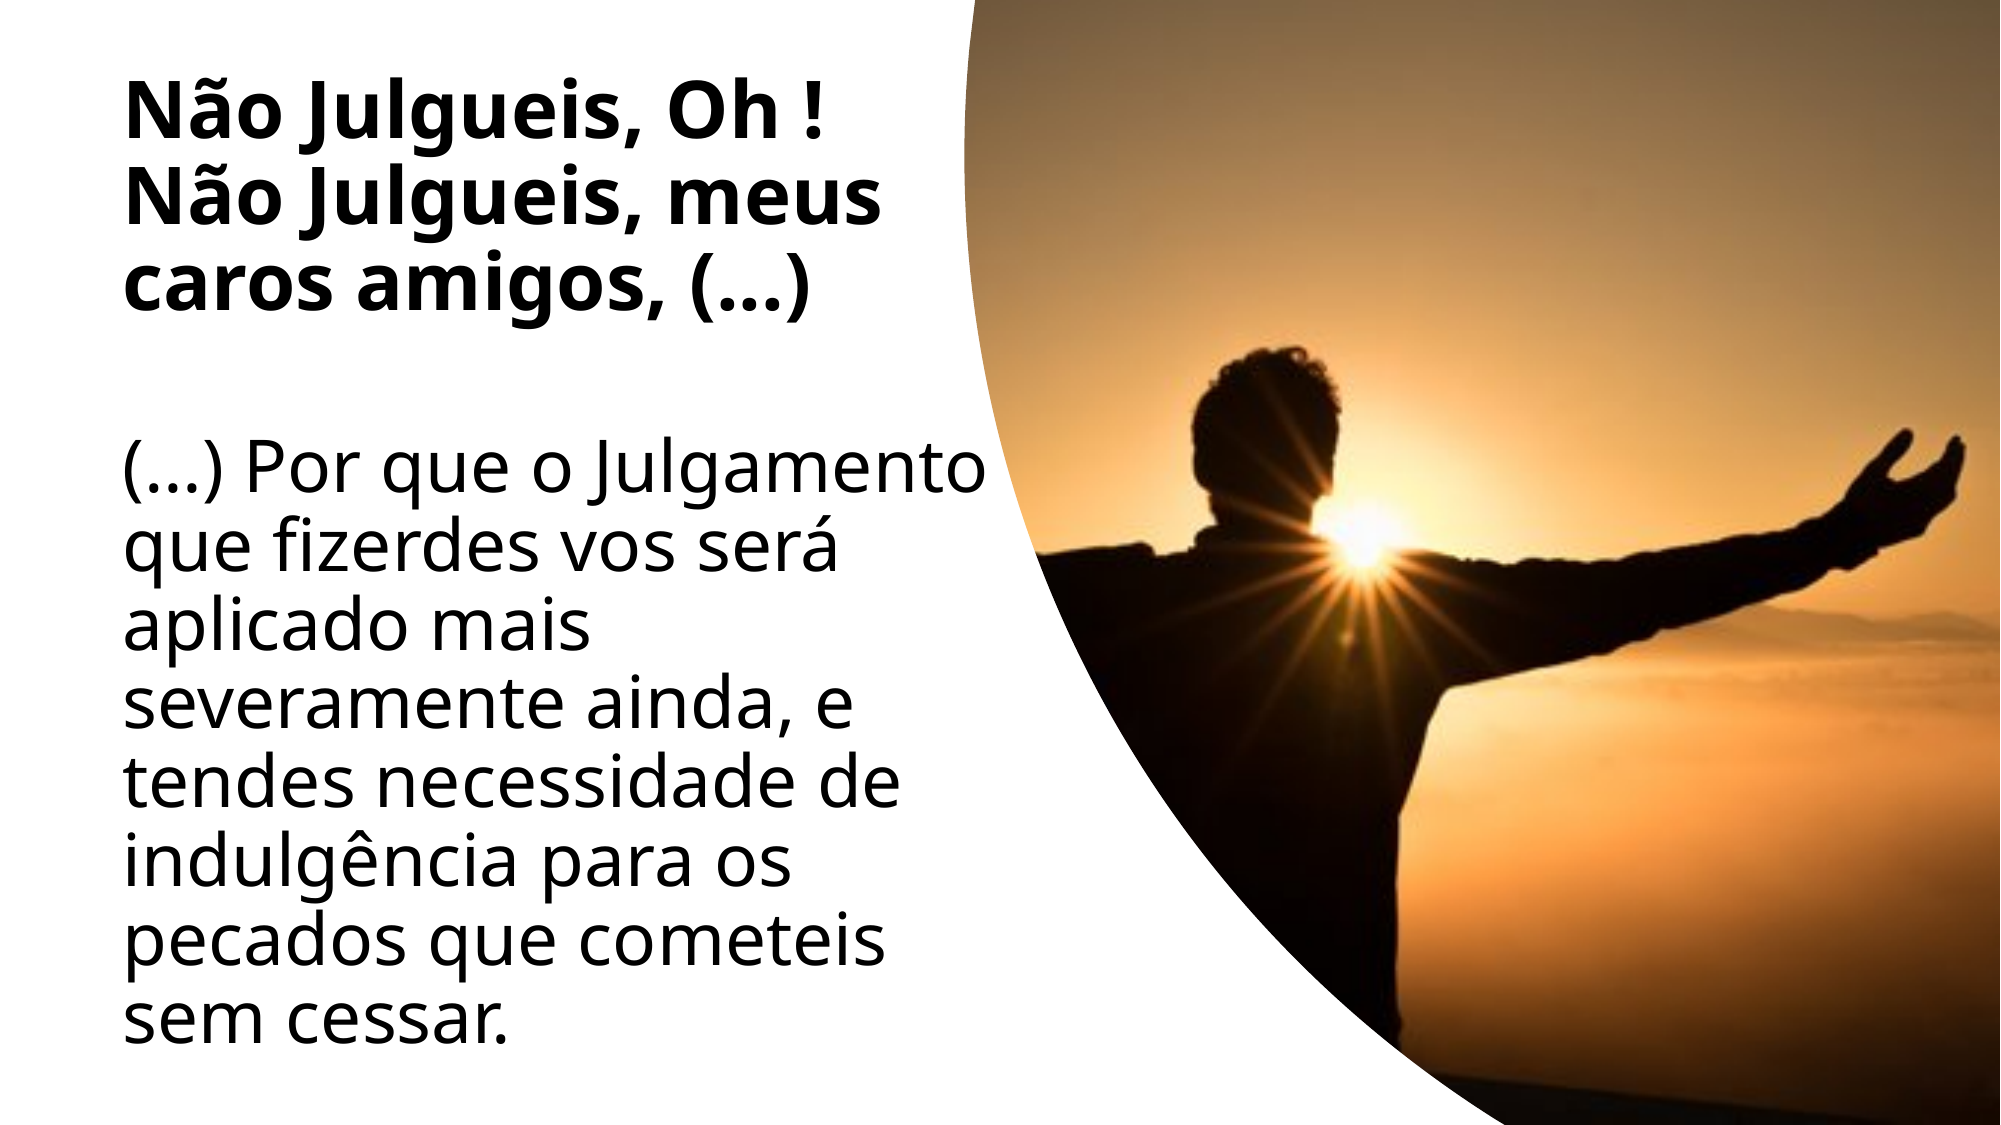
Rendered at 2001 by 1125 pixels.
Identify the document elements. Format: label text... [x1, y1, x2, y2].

title Não Julgueis, Oh ! Não Julgueis, meus caros amigos, (...) [107, 59, 948, 338]
list (…) Por que o Julgamento que fizerdes vos será aplicado mais severamente ainda, e tendes necessidade de indulgência para os pecados que cometeis sem cessar. [107, 422, 964, 1066]
picture [964, 0, 2000, 1125]
